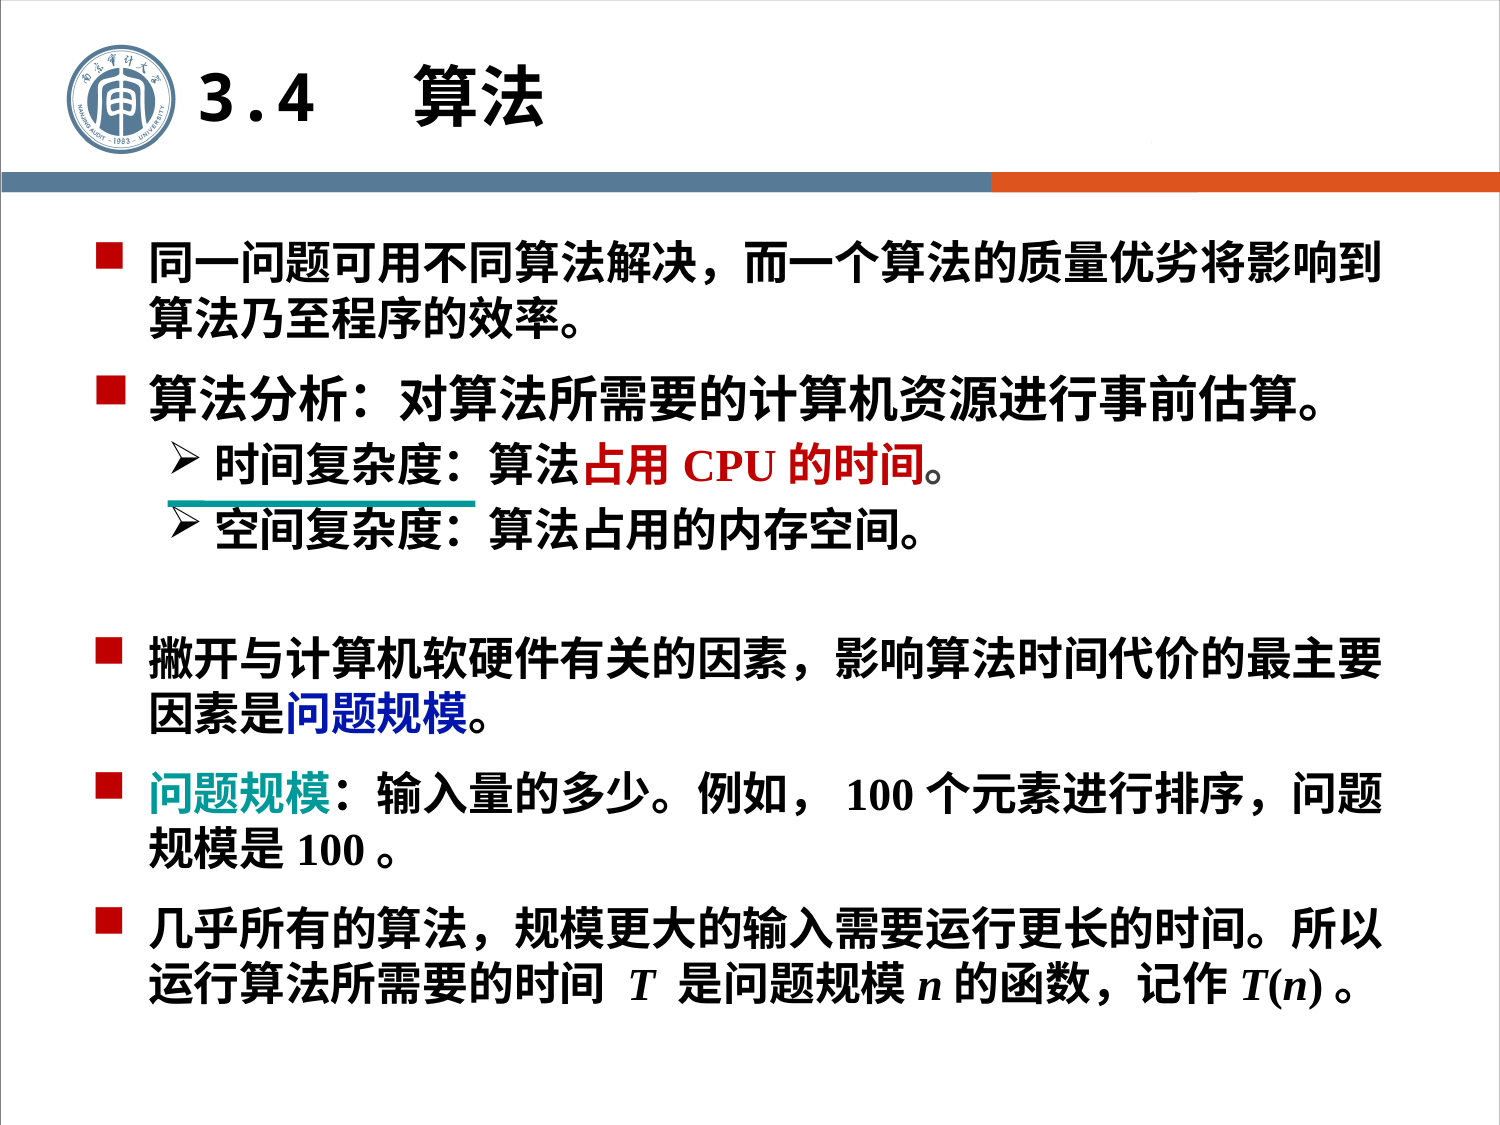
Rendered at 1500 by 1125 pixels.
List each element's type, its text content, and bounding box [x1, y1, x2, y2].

picture [0, 0, 1500, 1125]
text_box 算法分析：对算法所需要的计算机资源进行事前估算。 时间复杂度：算法占用CPU的时间。 空间复杂度：算法占用的内存空间。 [77, 359, 1428, 563]
text_box 3.4 算法 [181, 47, 577, 143]
text_box 同一问题可用不同算法解决，而一个算法的质量优劣将影响到算法乃至程序的效率。 [77, 226, 1405, 352]
text_box 撇开与计算机软硬件有关的因素，影响算法时间代价的最主要因素是问题规模。 问题规模：输入量的多少。例如，100个元素进行排序，问题规模是100。 几乎所有的算法，规模更大的输入需要运行更长的时间。所以运行算法所需要的时间 T 是问题规模n的函数，记作T(n)。 [91, 622, 1407, 1017]
